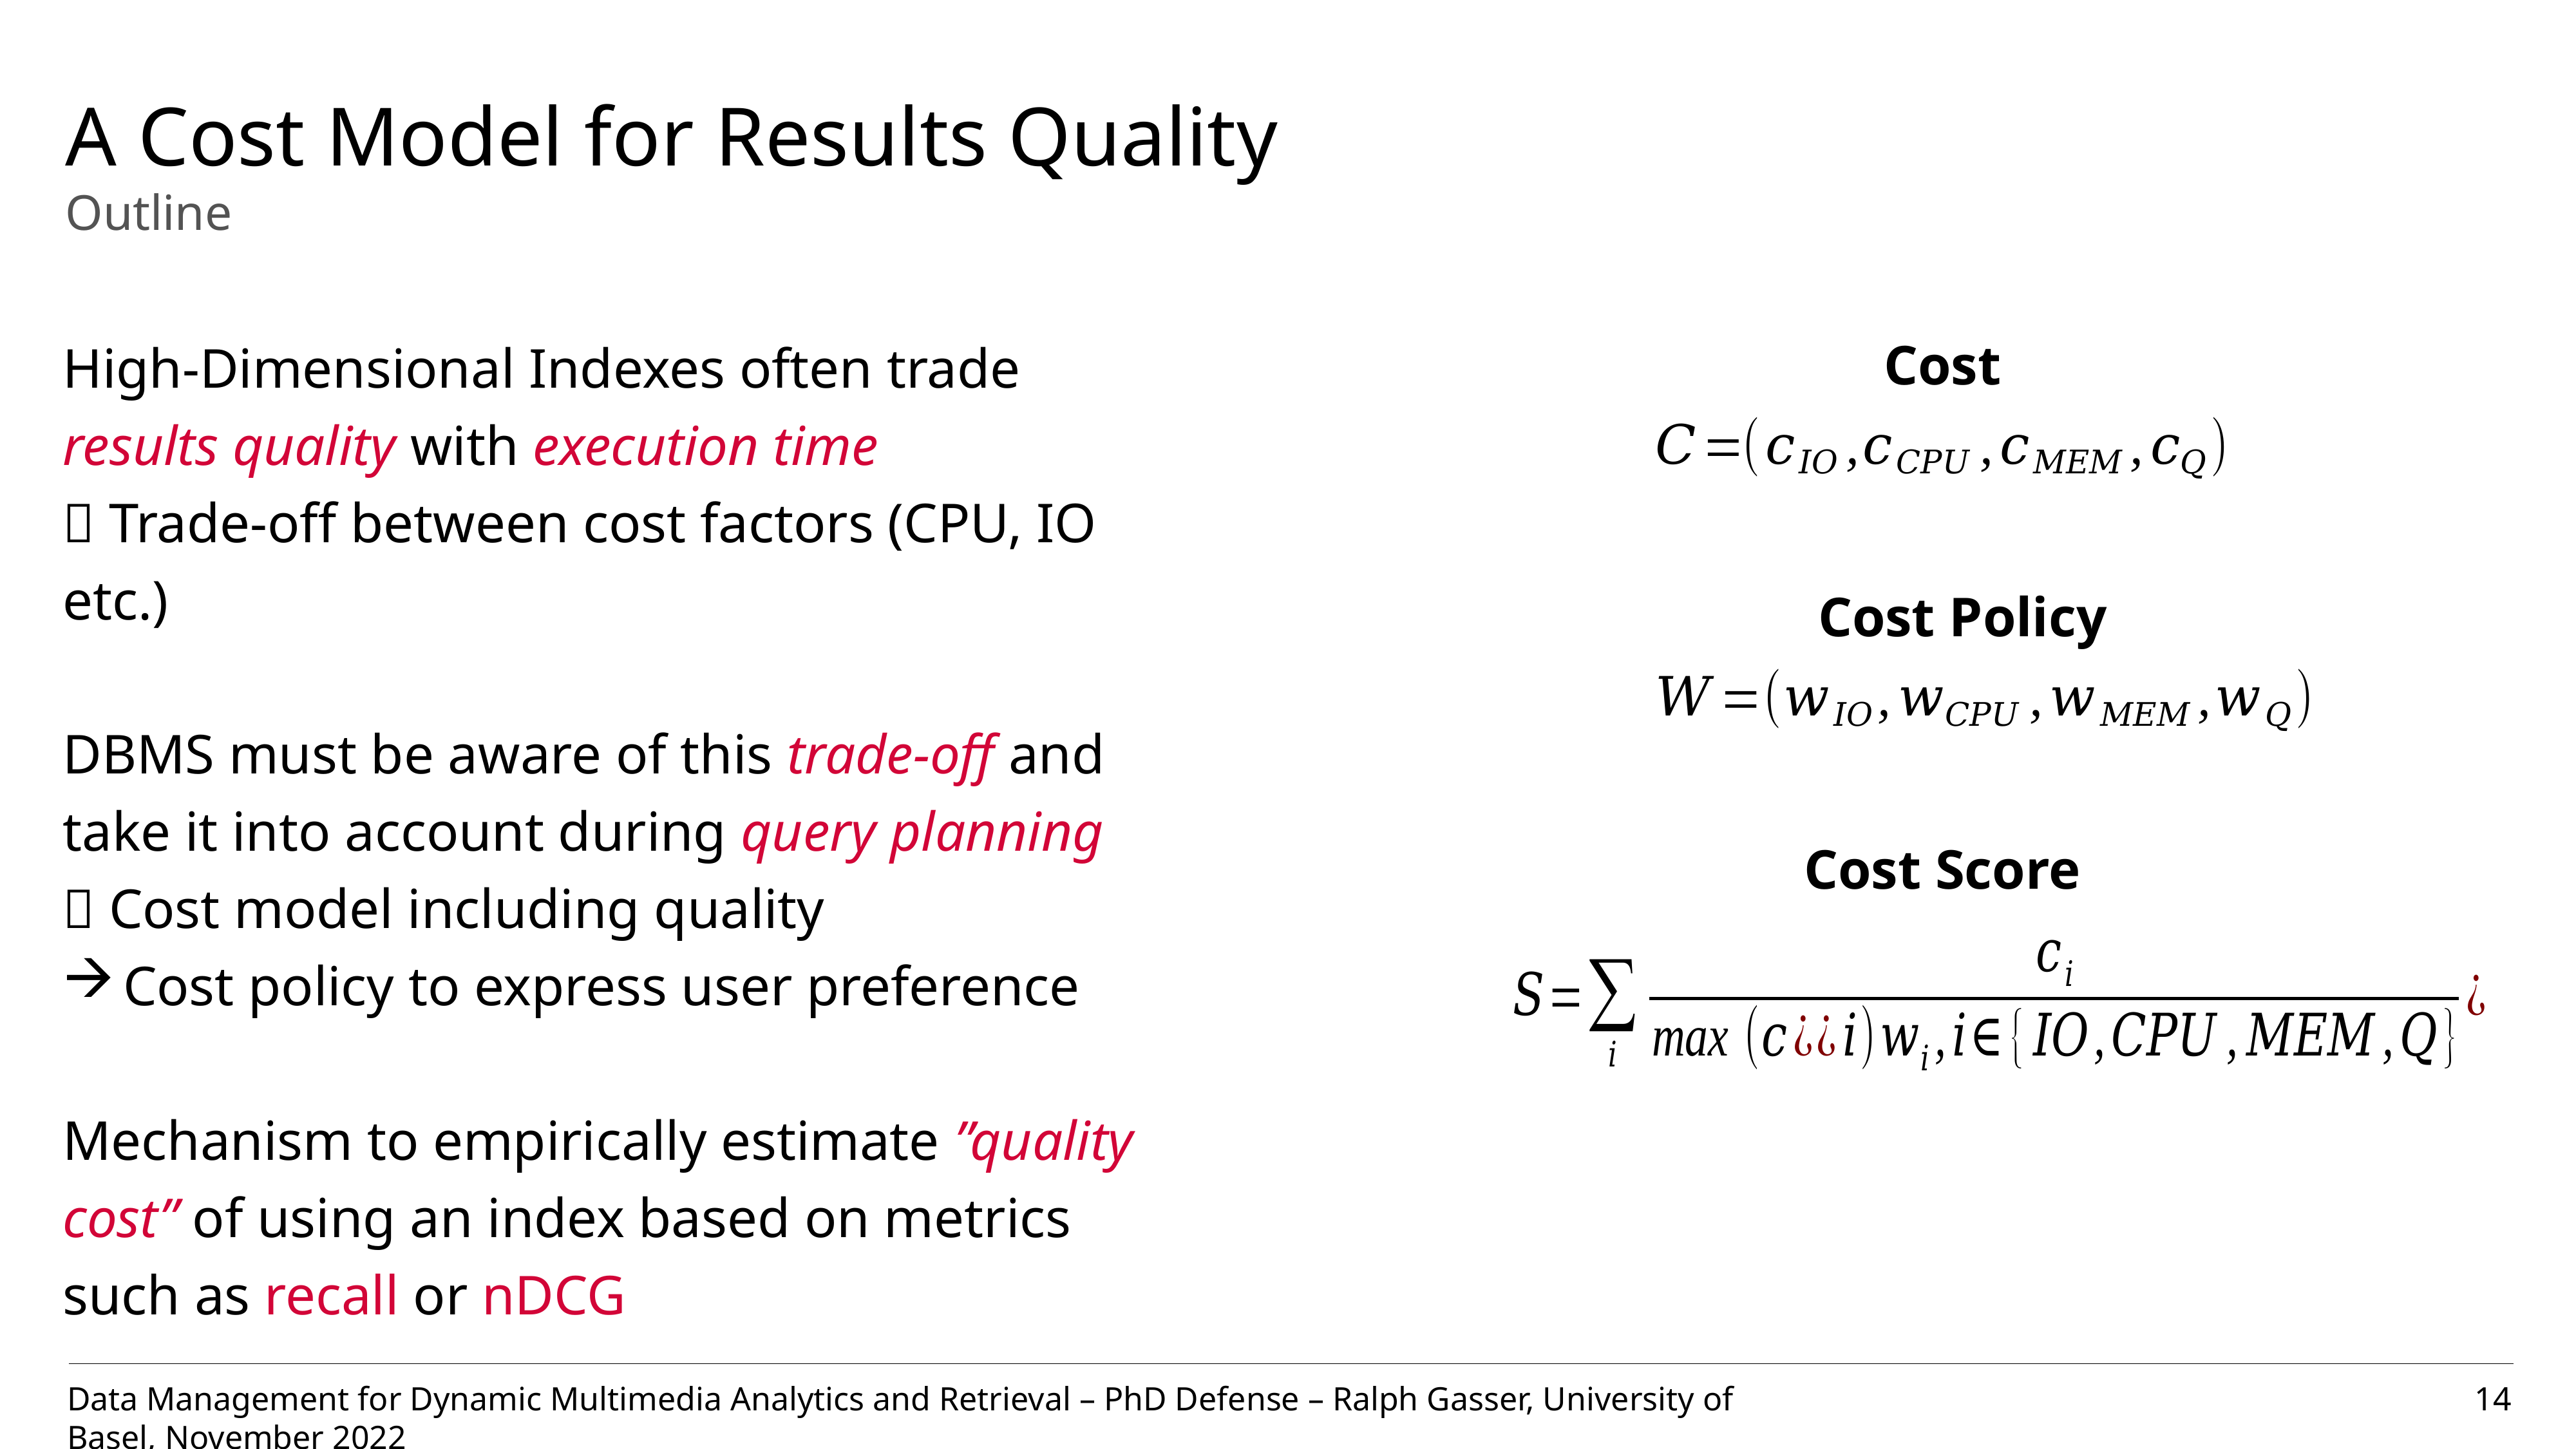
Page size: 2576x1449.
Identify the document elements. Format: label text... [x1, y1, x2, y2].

slide_number 14 [2343, 1378, 2512, 1418]
text_box Cost Policy [1808, 573, 2117, 657]
title A Cost Model for Results Quality Outline [65, 85, 2511, 322]
text_box Cost [1874, 321, 2011, 405]
text_box Cost Score [1794, 826, 2090, 909]
list High-Dimensional Indexes often trade results quality with execution time  Trade-off between cost factors (CPU, IO etc.) DBMS must be aware of this trade-off and take it into account during query planning  Cost model including quality Cost policy to express user preference Mechanism to empirically estimate ”quality cost” of using an index based on metrics such as recall or nDCG [62, 321, 1153, 1349]
